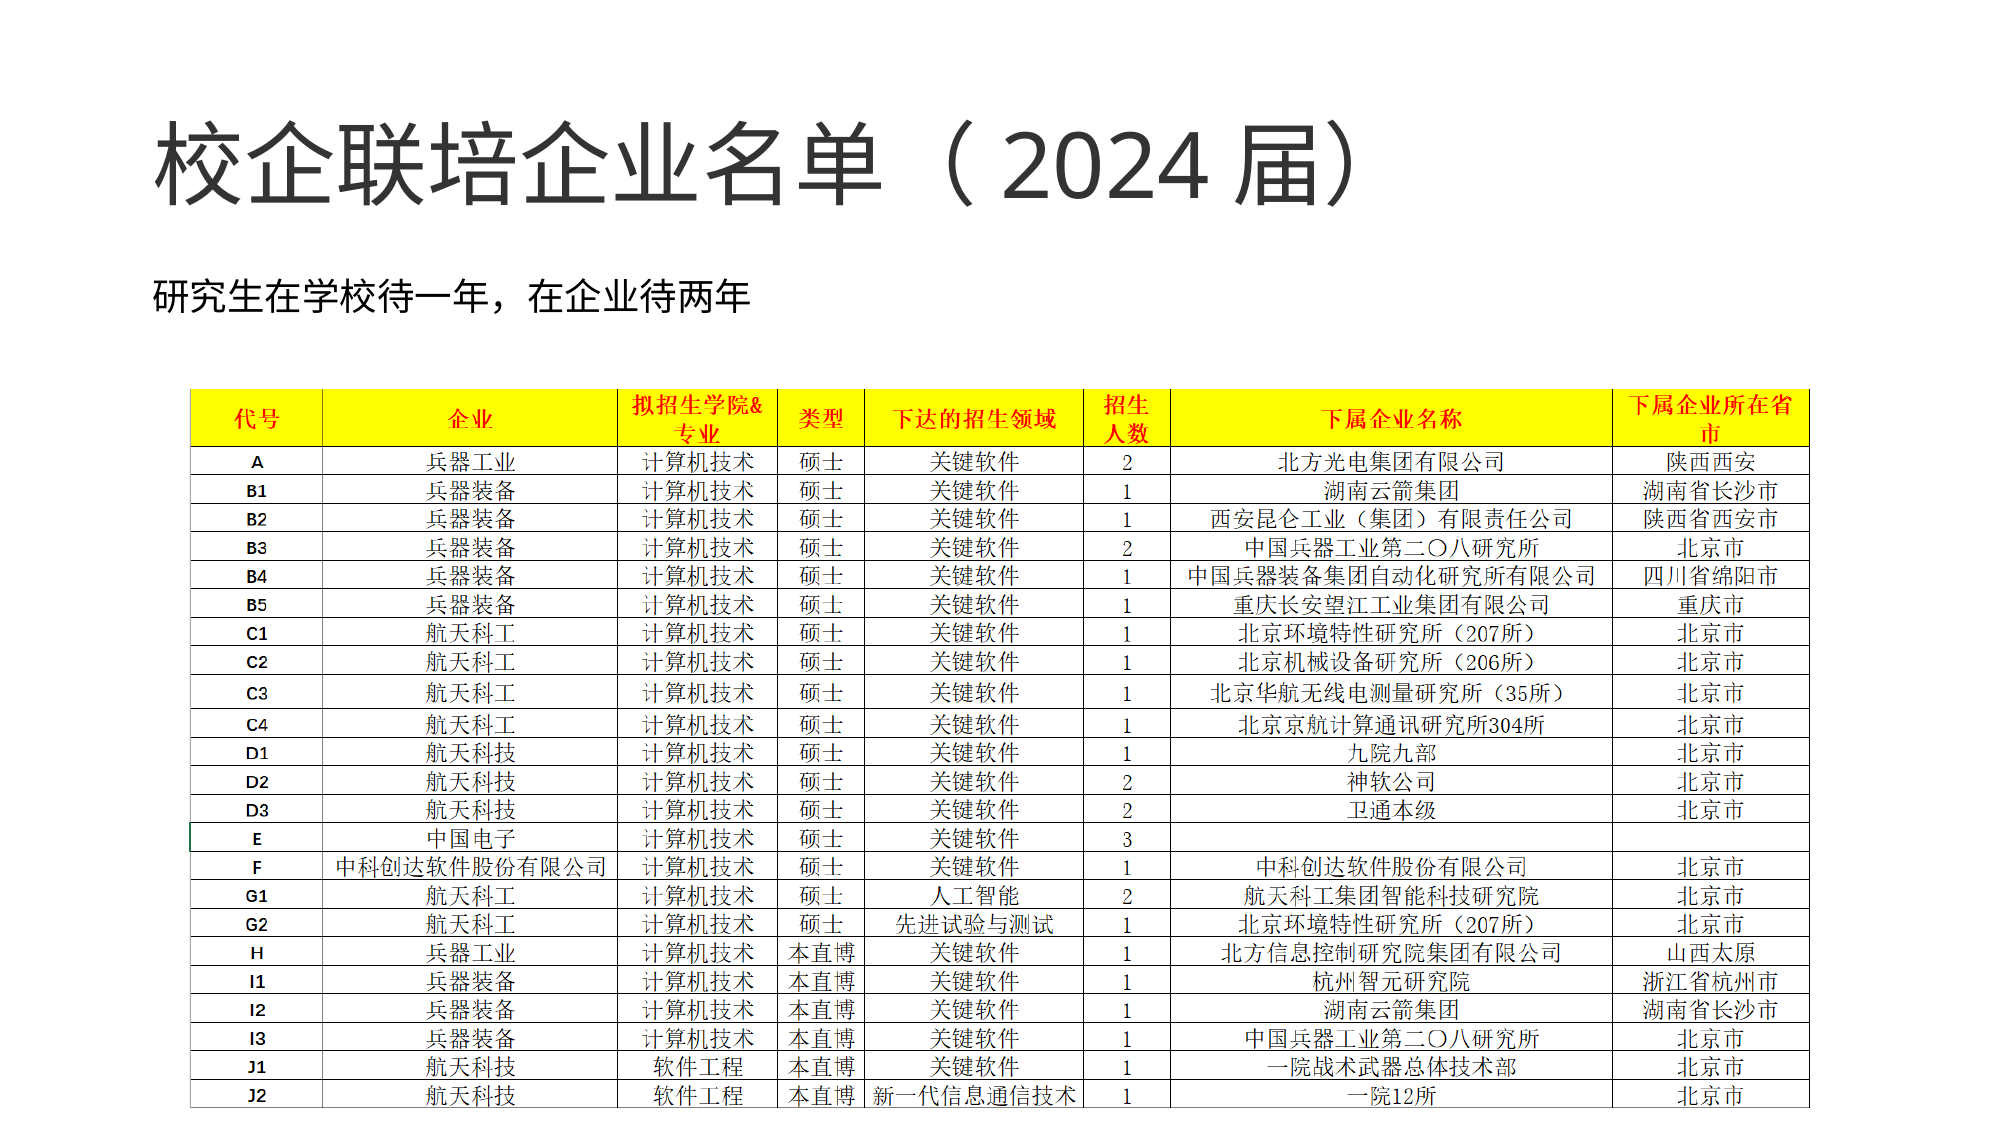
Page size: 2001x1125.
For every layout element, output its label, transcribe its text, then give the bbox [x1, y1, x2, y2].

title 校企联培企业名单（2024届） [137, 59, 1863, 278]
picture [189, 389, 1811, 1108]
text_box 研究生在学校待一年，在企业待两年 [137, 265, 1076, 326]
